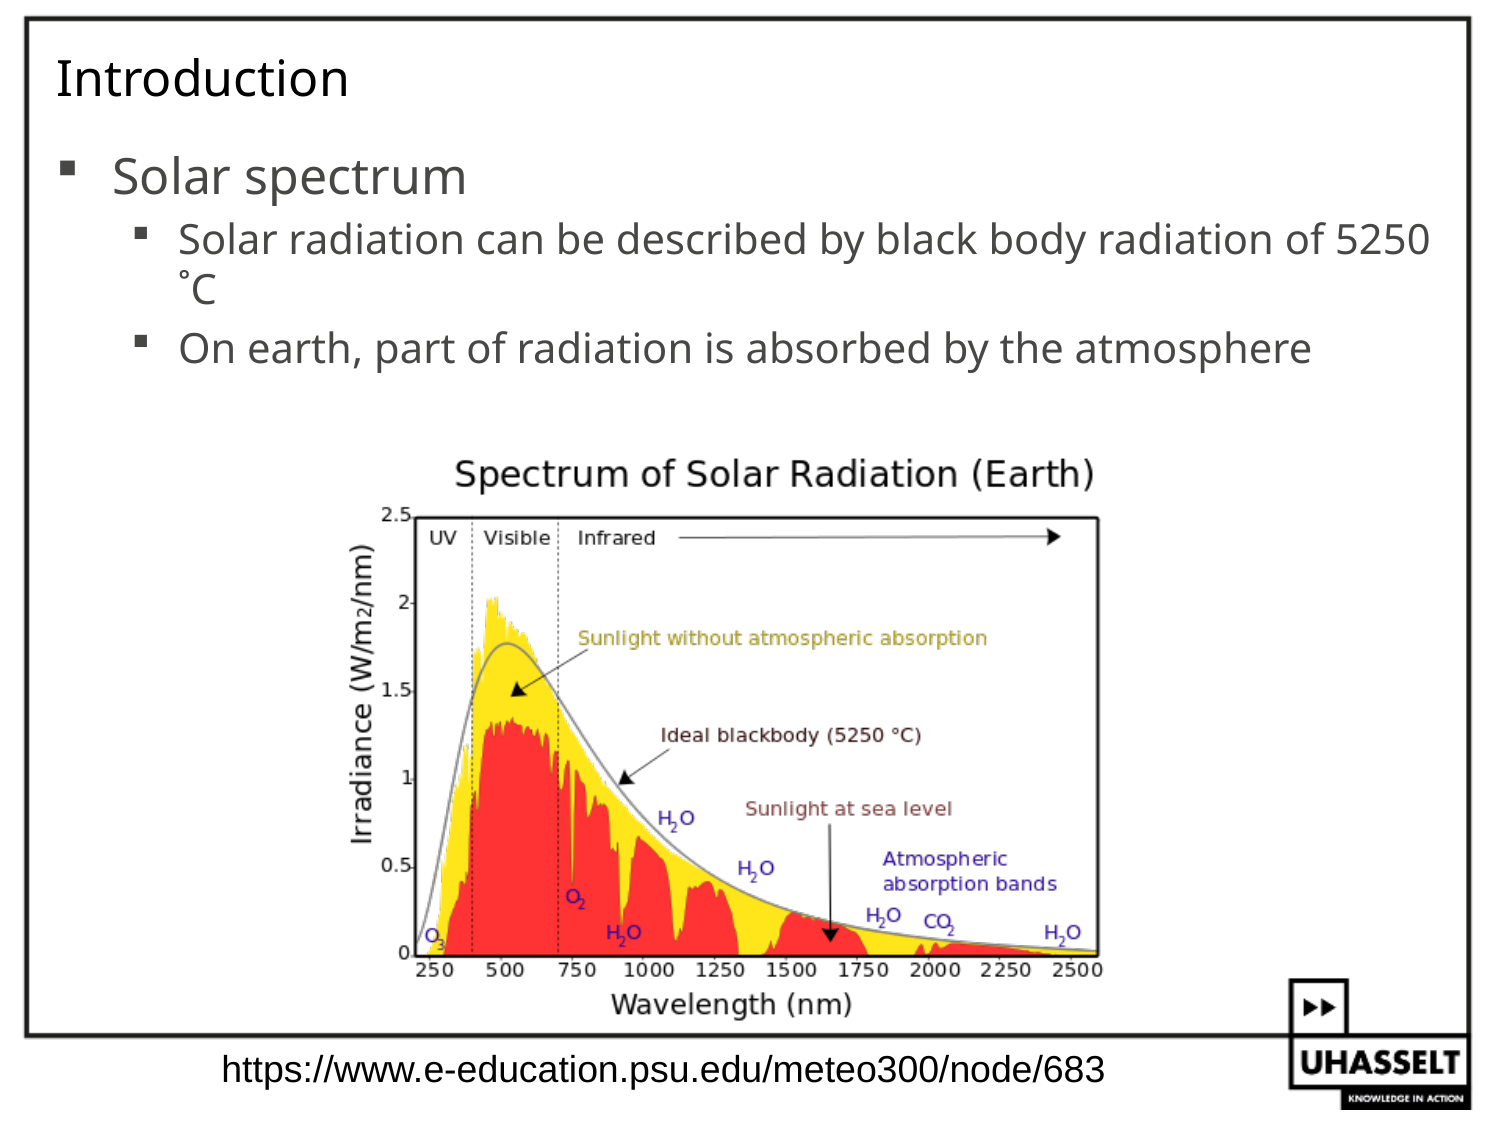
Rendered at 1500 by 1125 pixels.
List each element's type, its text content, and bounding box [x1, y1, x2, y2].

text_box https://www.e-education.psu.edu/meteo300/node/683 [206, 1037, 1279, 1098]
list Solar spectrum Solar radiation can be described by black body radiation of 5250 ˚C On earth, part of radiation is absorbed by the atmosphere [41, 137, 1459, 965]
title Introduction [41, 30, 1459, 122]
picture [20, 12, 1476, 1110]
